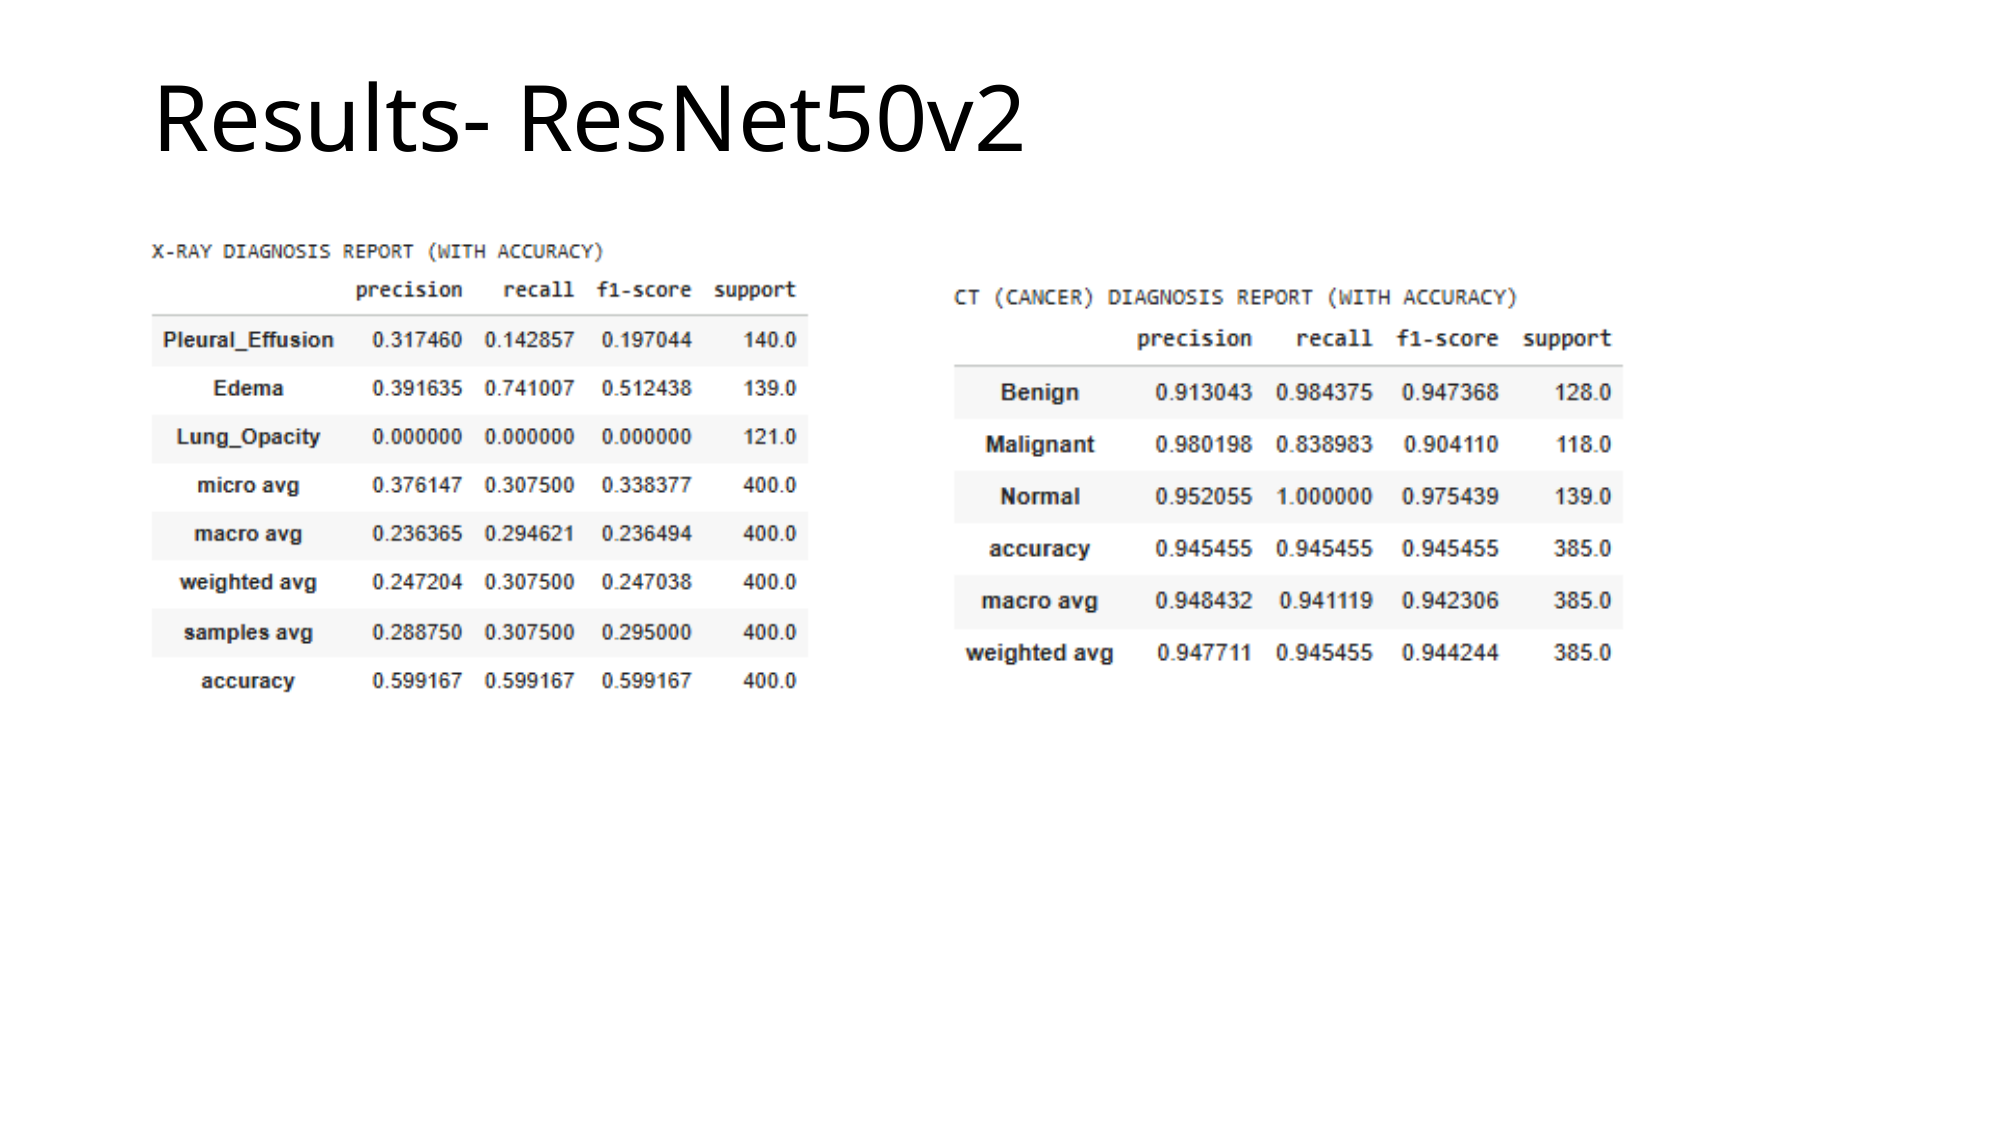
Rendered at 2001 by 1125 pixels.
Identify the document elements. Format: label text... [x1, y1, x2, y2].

title Results- ResNet50v2 [137, 59, 1863, 185]
picture [137, 212, 822, 704]
picture [909, 257, 1638, 686]
